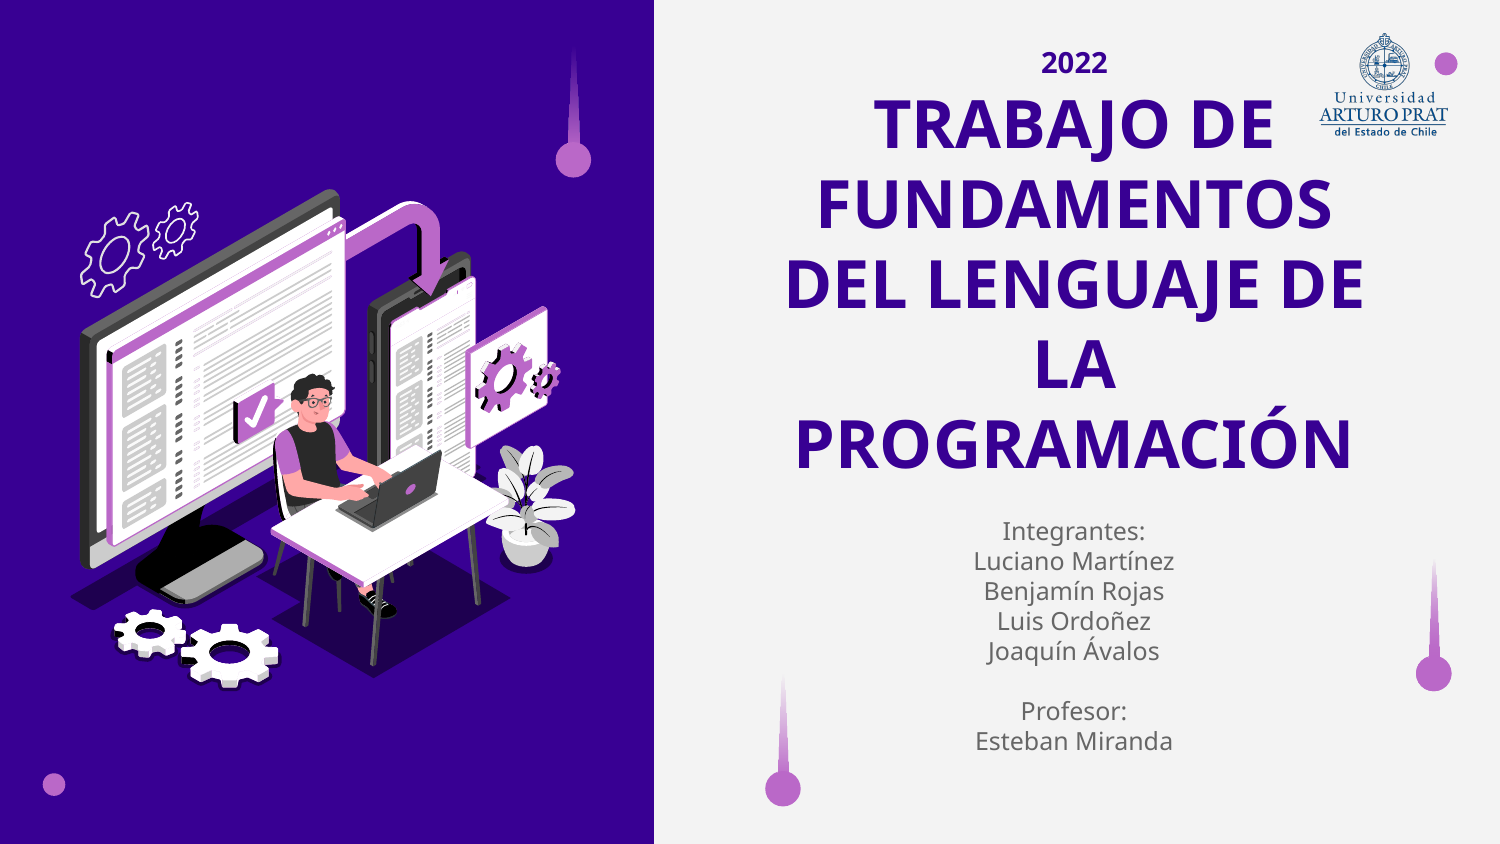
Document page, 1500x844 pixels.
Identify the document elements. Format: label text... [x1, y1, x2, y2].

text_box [69, 188, 578, 692]
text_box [764, 647, 801, 807]
title TRABAJO DE FUNDAMENTOS DEL LENGUAJE DE LA PROGRAMACIÓN [765, 242, 1384, 497]
picture [1319, 32, 1448, 136]
subtitle Integrantes: Luciano Martínez Benjamín Rojas Luis Ordoñez Joaquín Ávalos Profesor: Esteban Miranda [873, 500, 1275, 693]
title 2022 [765, 35, 1315, 89]
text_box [555, 18, 592, 178]
